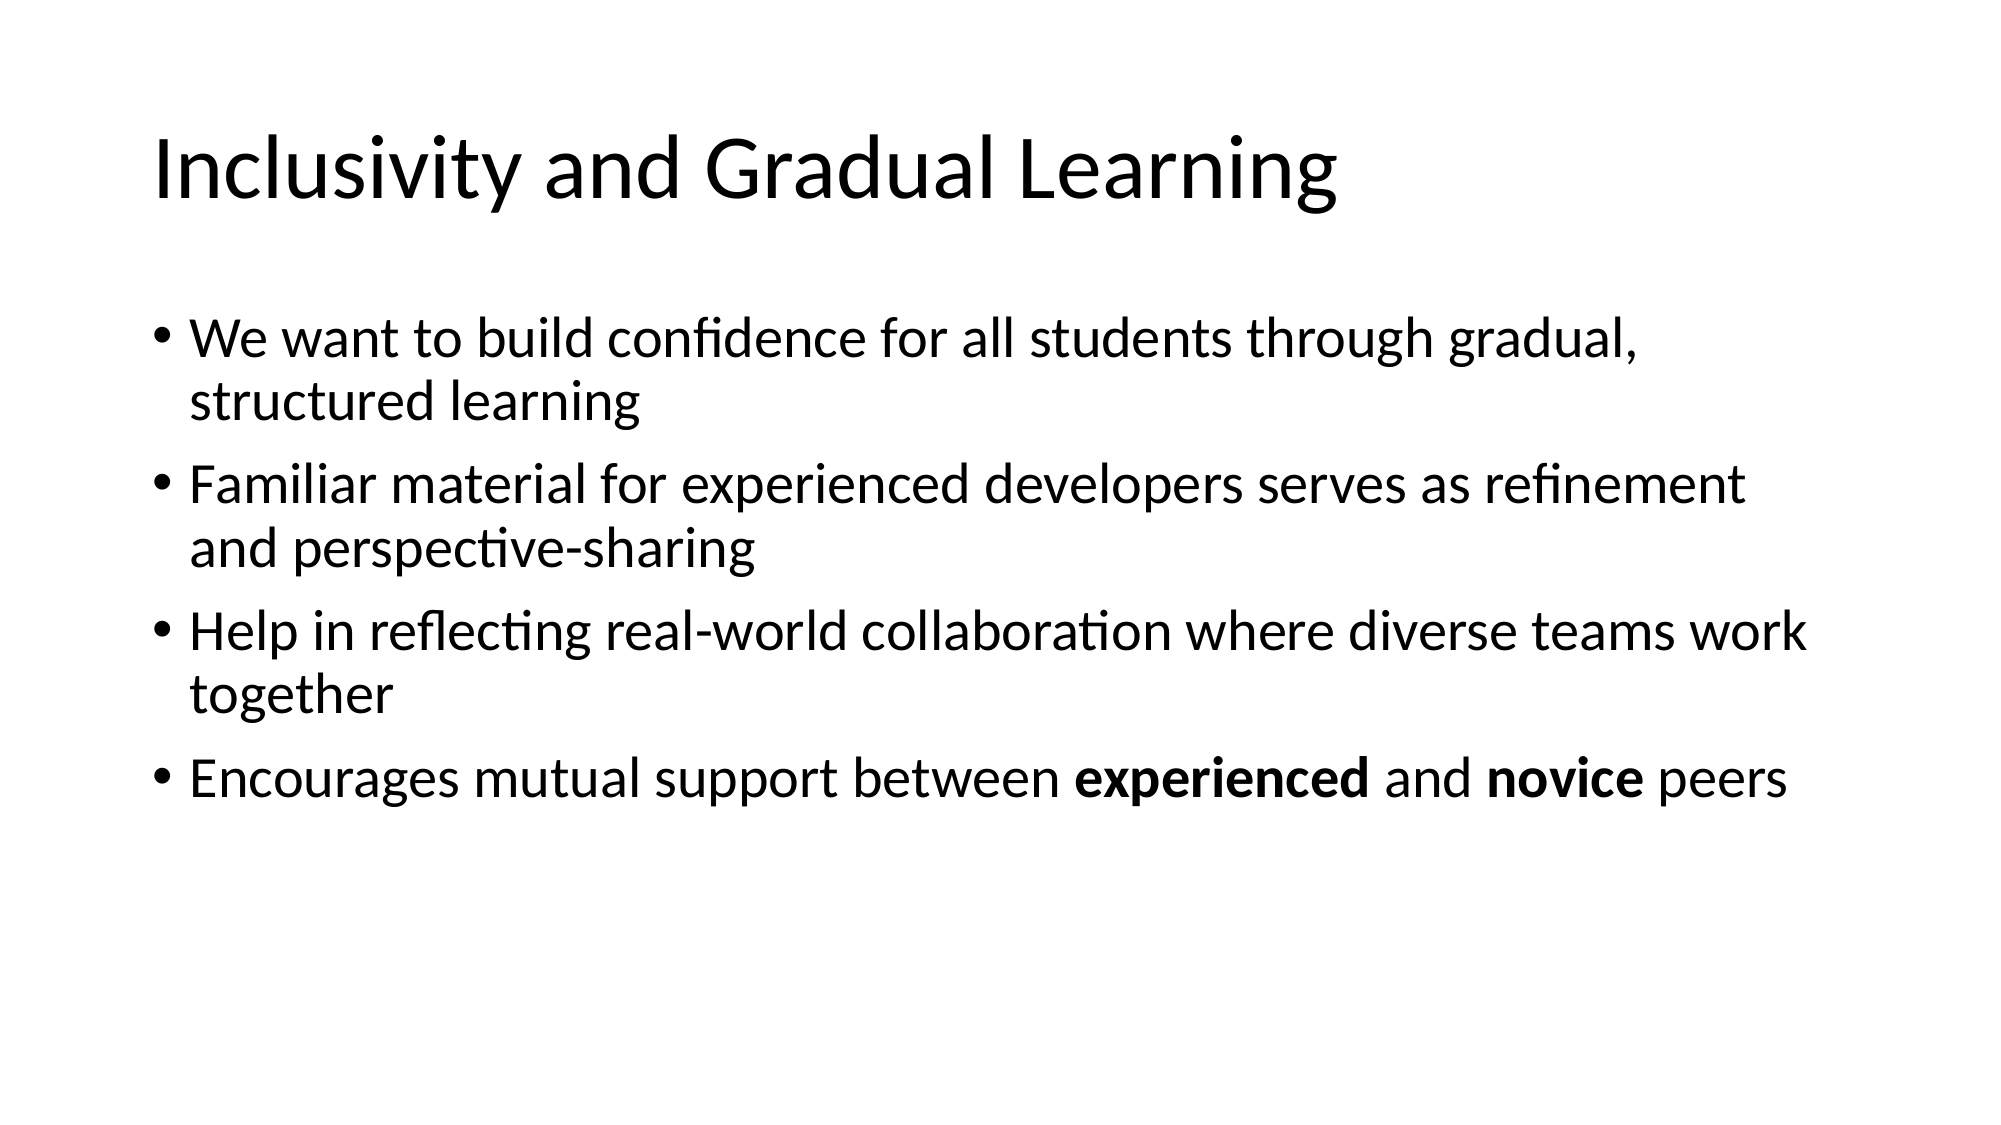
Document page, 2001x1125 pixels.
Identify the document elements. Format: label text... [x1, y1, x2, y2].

title Inclusivity and Gradual Learning [137, 59, 1863, 278]
list We want to build confidence for all students through gradual, structured learning Familiar material for experienced developers serves as refinement and perspective-sharing Help in reflecting real-world collaboration where diverse teams work together Encourages mutual support between experienced and novice peers [137, 299, 1863, 1014]
